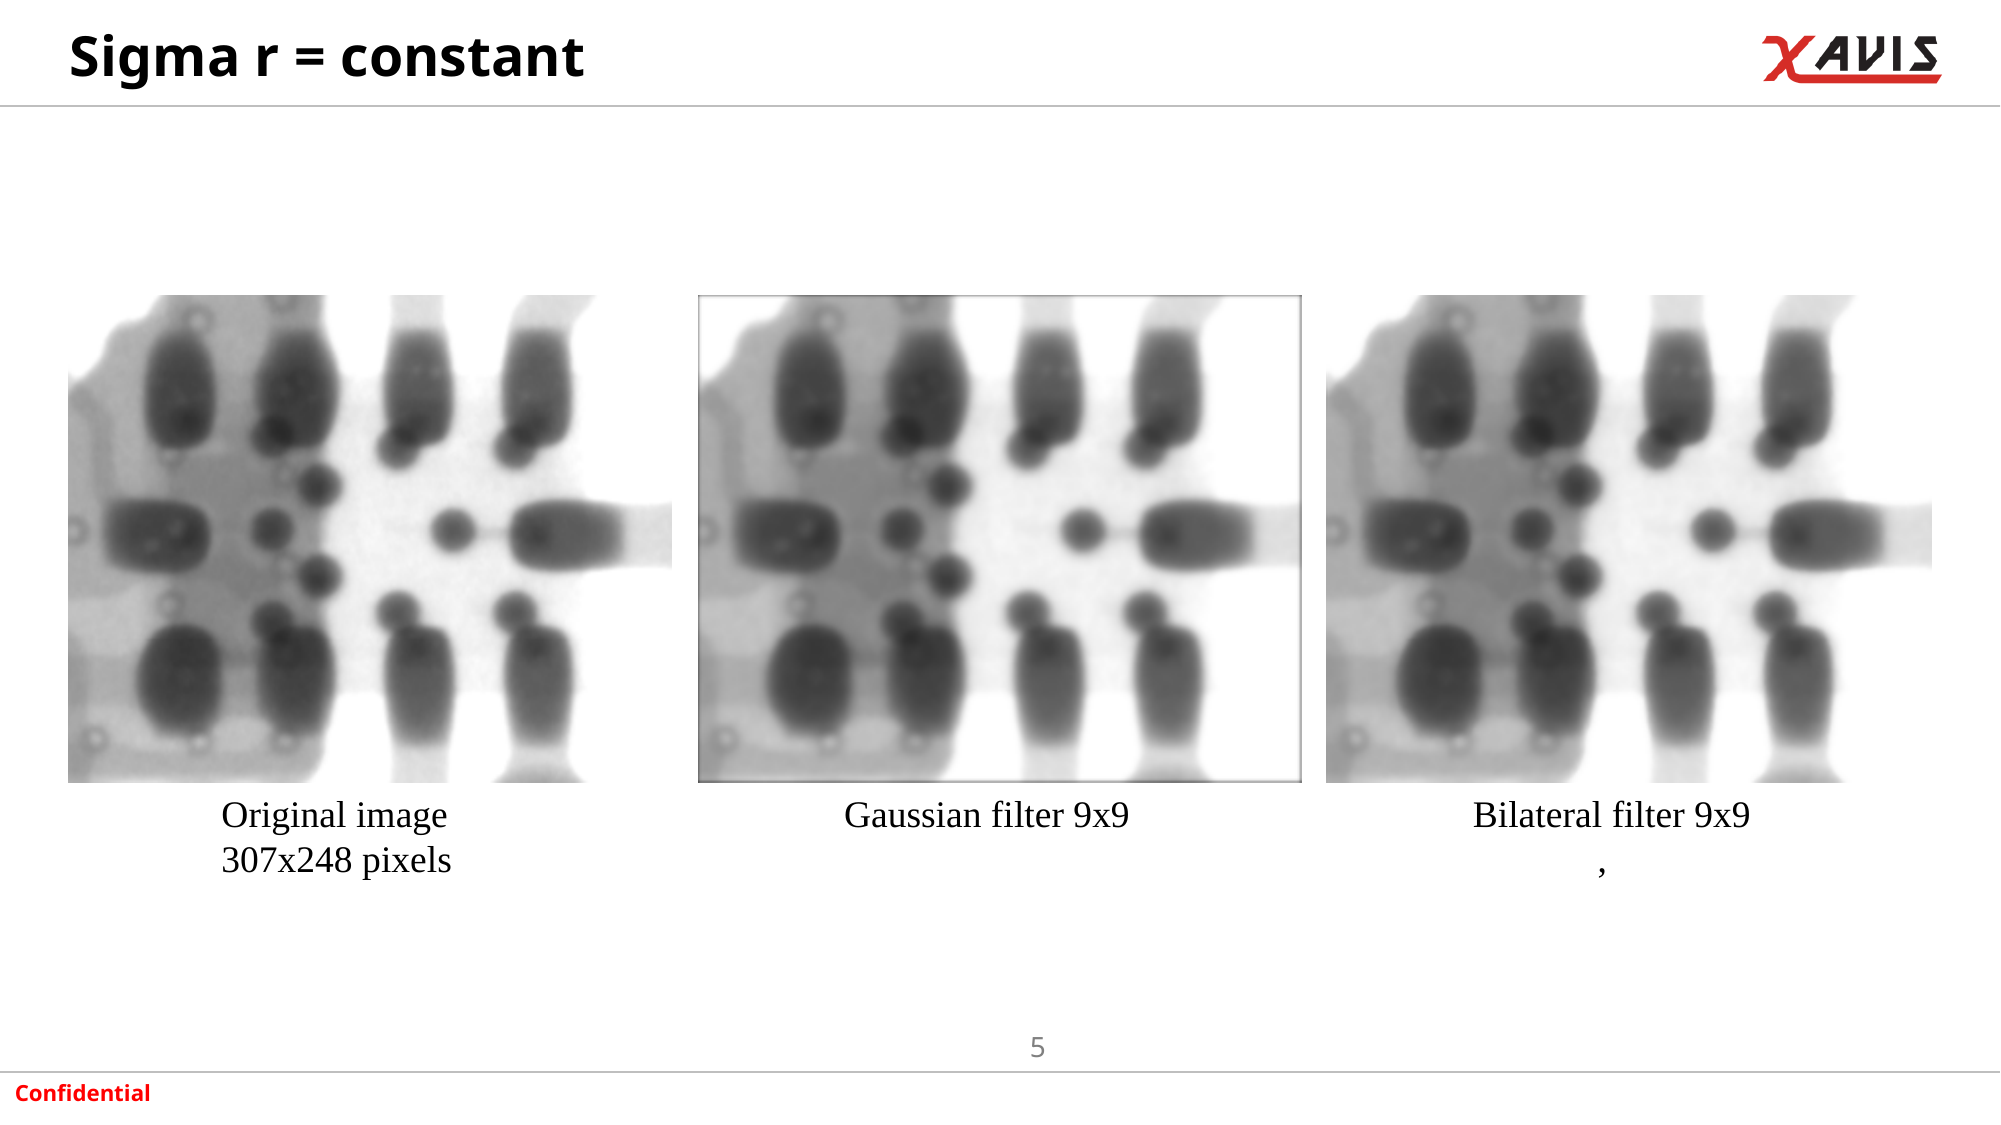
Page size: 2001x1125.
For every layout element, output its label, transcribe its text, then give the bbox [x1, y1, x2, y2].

picture [1326, 295, 1932, 784]
title Sigma r = constant [54, 23, 1270, 85]
picture [68, 295, 673, 784]
picture [698, 295, 1302, 784]
picture [1756, 26, 1946, 89]
text_box Original image 307x248 pixels [206, 793, 467, 888]
